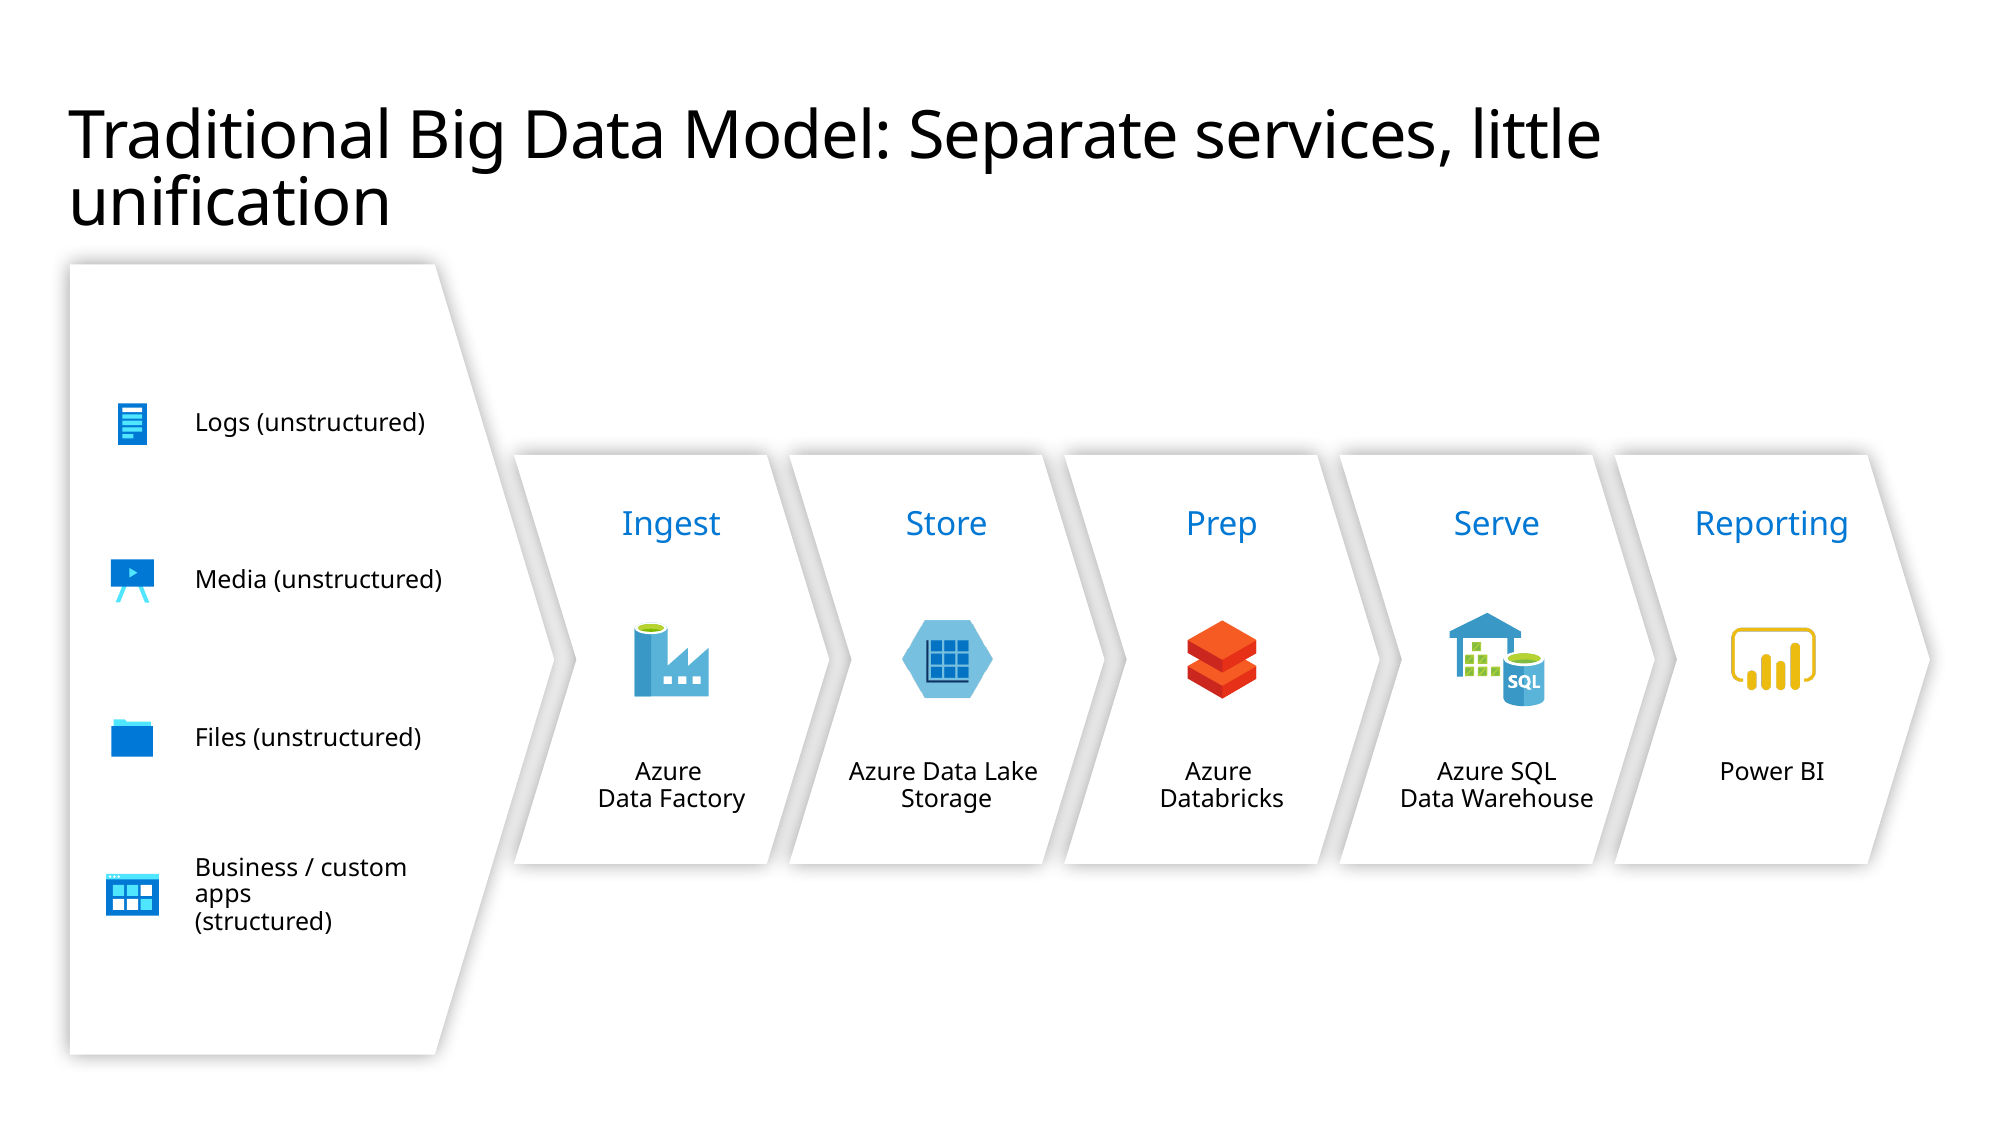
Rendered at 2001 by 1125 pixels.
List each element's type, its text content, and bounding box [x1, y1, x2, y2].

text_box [788, 454, 1063, 865]
text_box [69, 263, 513, 1056]
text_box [1063, 454, 1380, 865]
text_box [513, 454, 788, 865]
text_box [105, 386, 466, 933]
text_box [1655, 454, 1931, 865]
title Traditional Big Data Model: Separate services, little unification [68, 90, 1924, 192]
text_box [1380, 454, 1655, 865]
